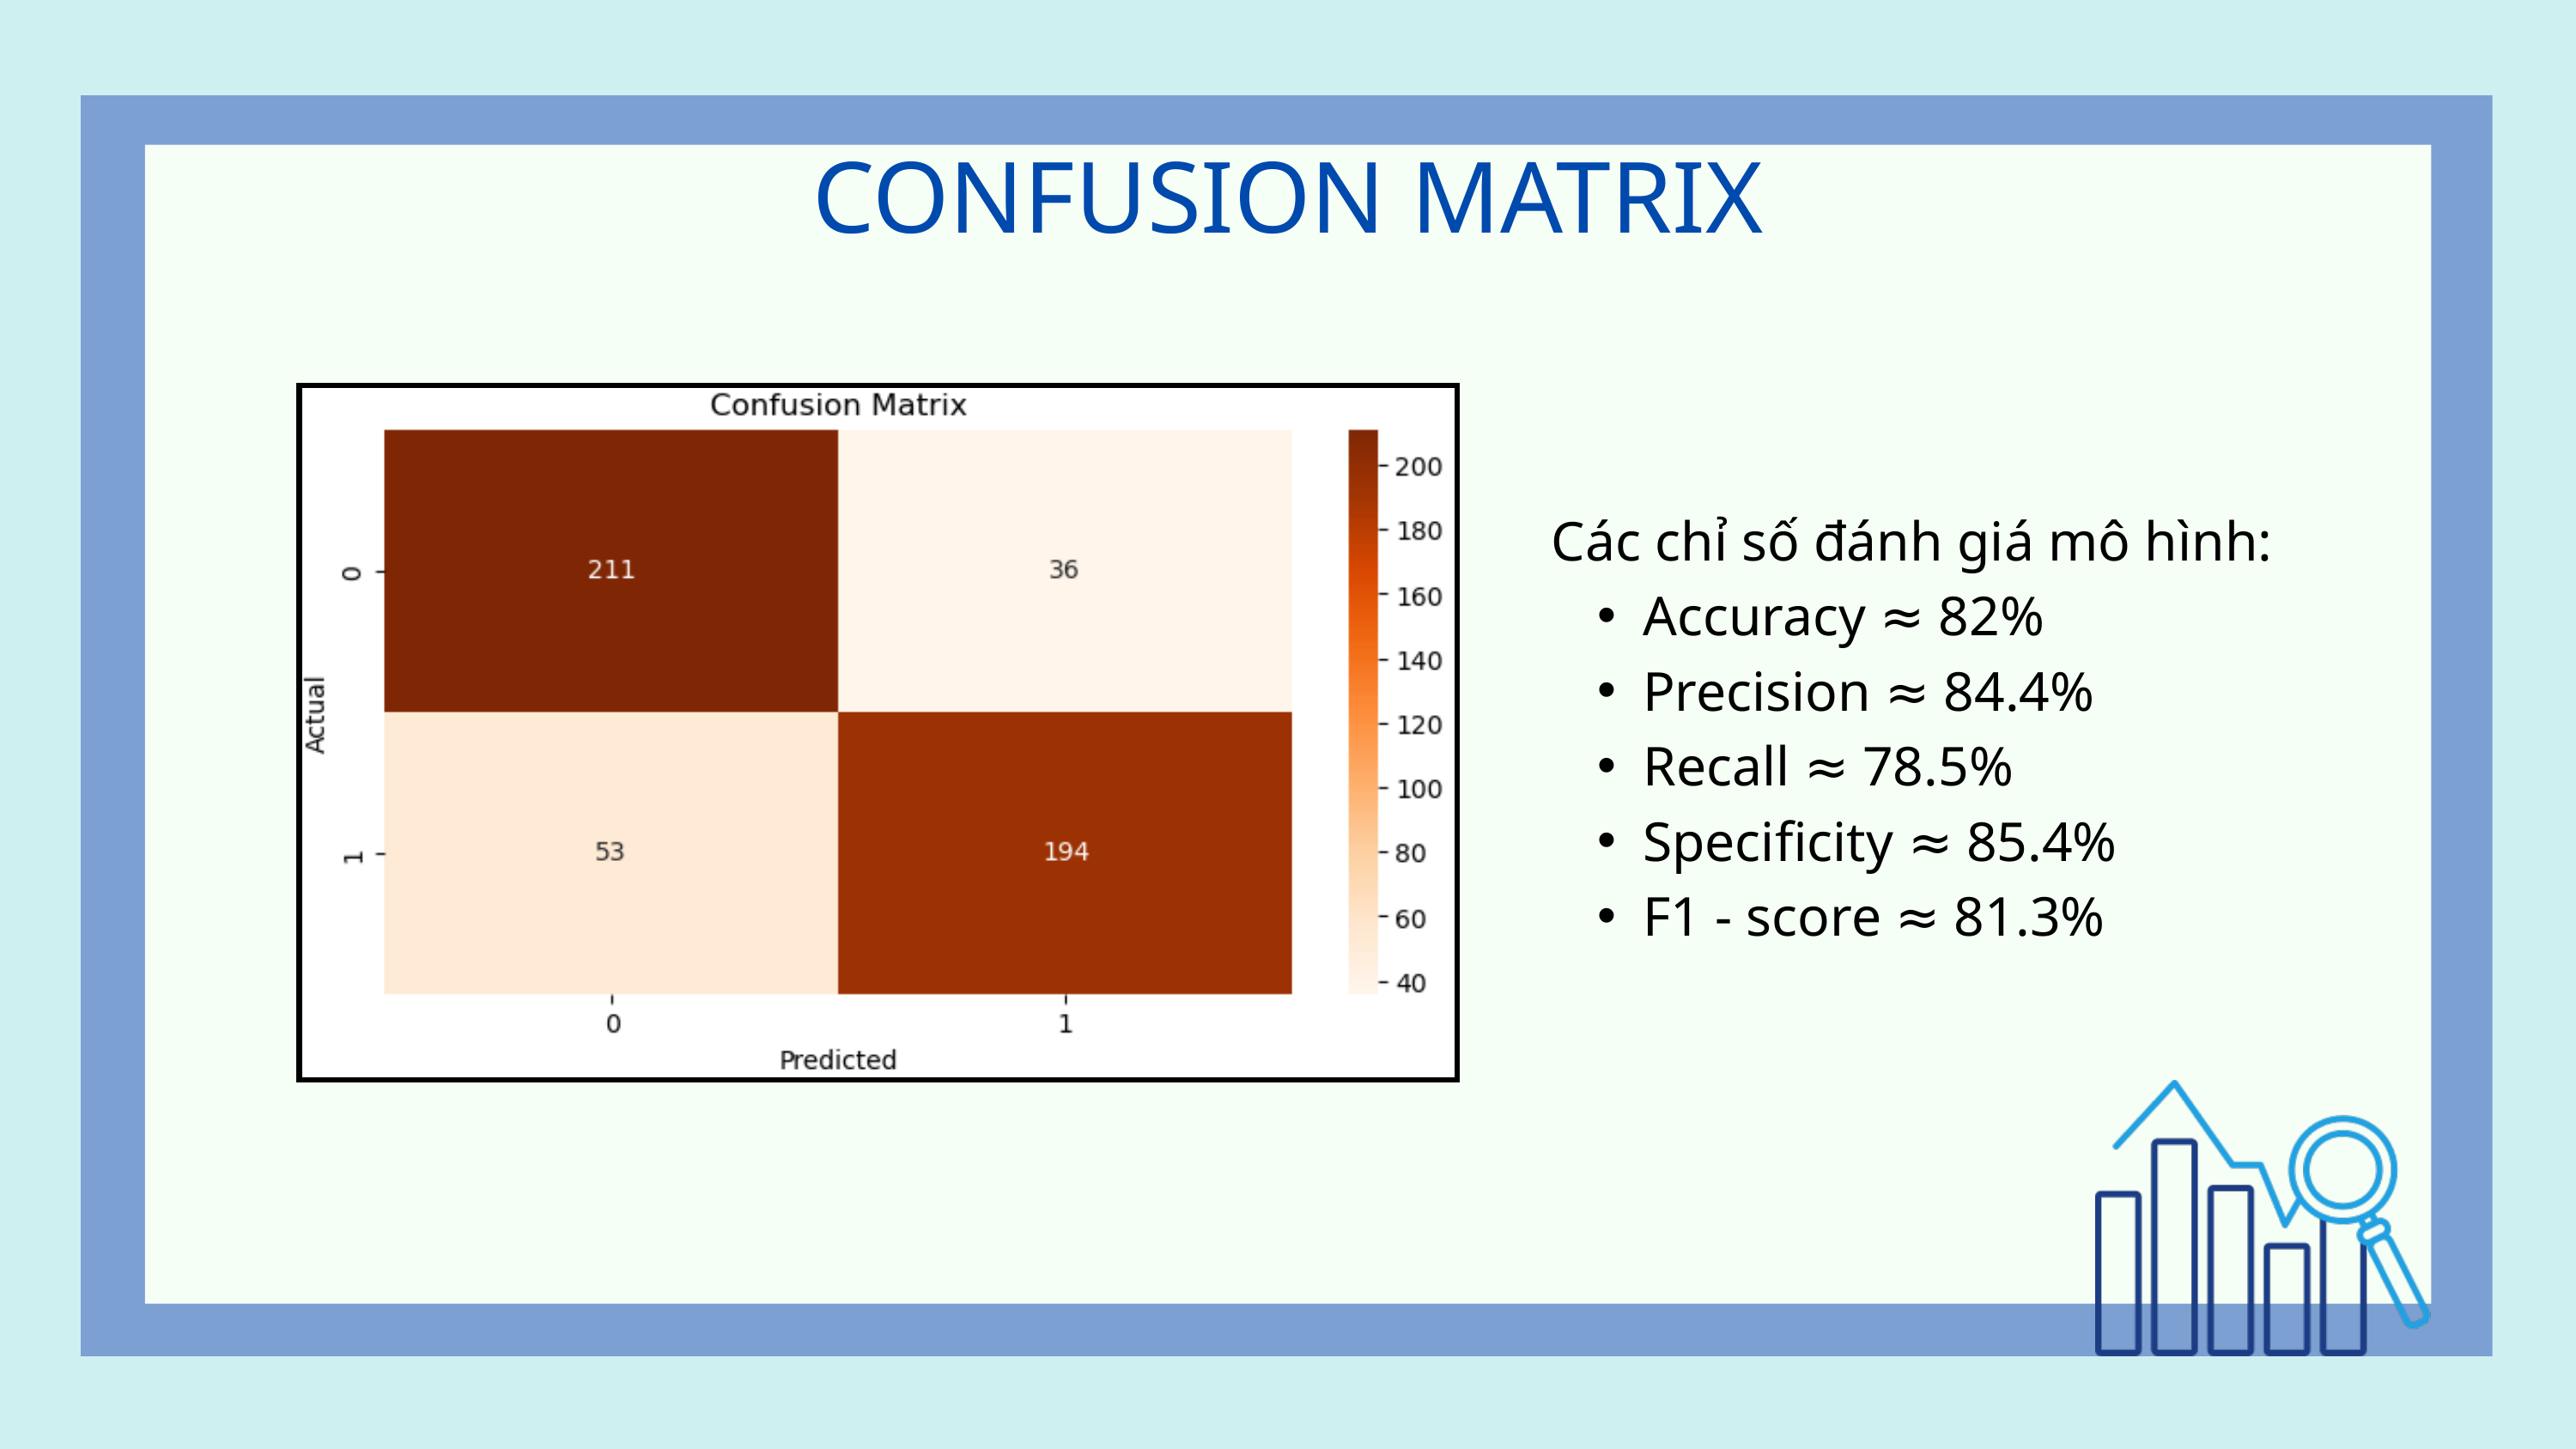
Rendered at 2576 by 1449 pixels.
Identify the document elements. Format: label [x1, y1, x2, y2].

text_box [80, 94, 2493, 1357]
text_box [144, 144, 2432, 1304]
